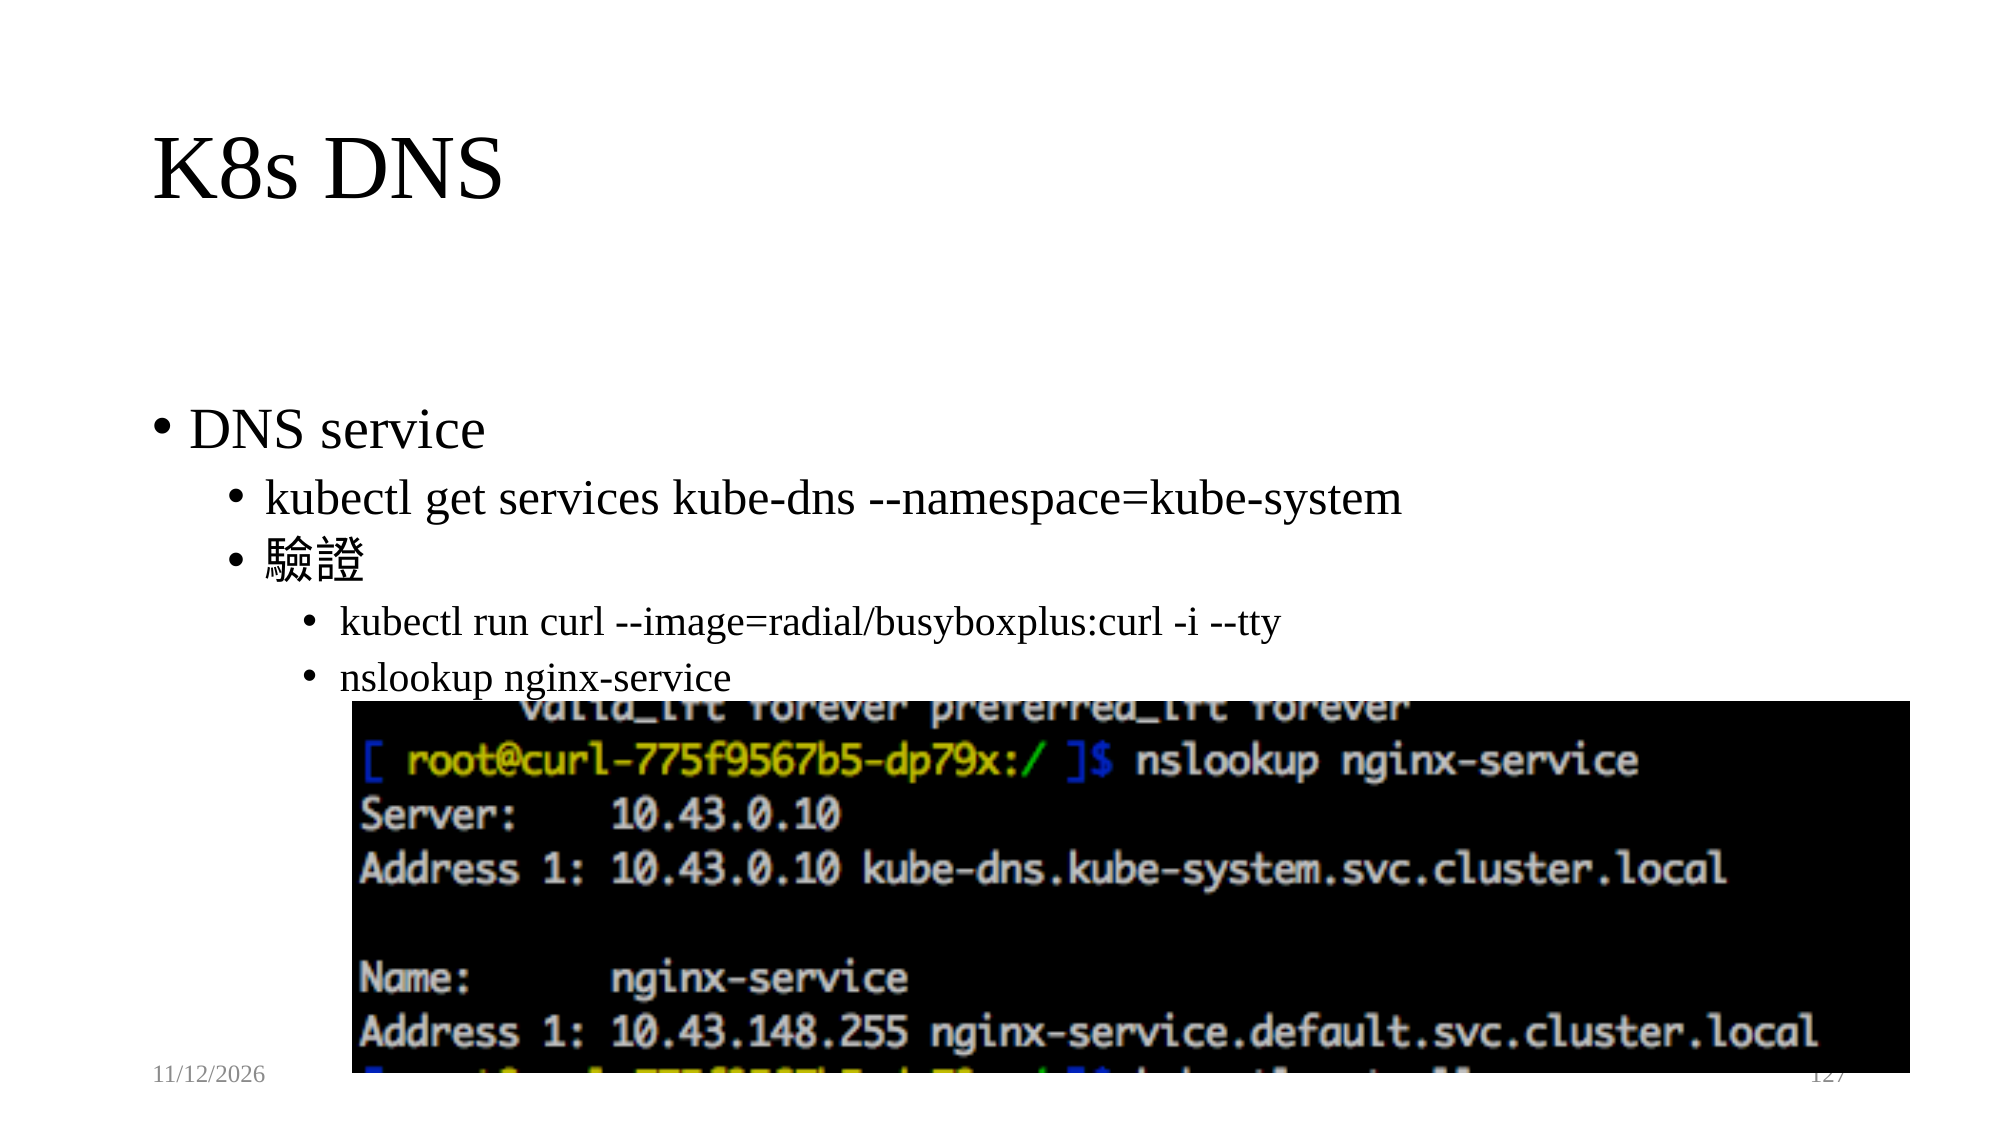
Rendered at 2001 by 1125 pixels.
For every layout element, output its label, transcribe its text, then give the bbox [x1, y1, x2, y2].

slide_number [137, 1042, 588, 1103]
slide_number 127 [1412, 1073, 1863, 1103]
list DNS service kubectl get services kube-dns --namespace=kube-system 驗證 kubectl run curl --image=radial/busyboxplus:curl -i --tty nslookup nginx-service [137, 299, 1863, 1014]
title K8s DNS [137, 59, 1863, 278]
picture [352, 701, 1910, 1073]
